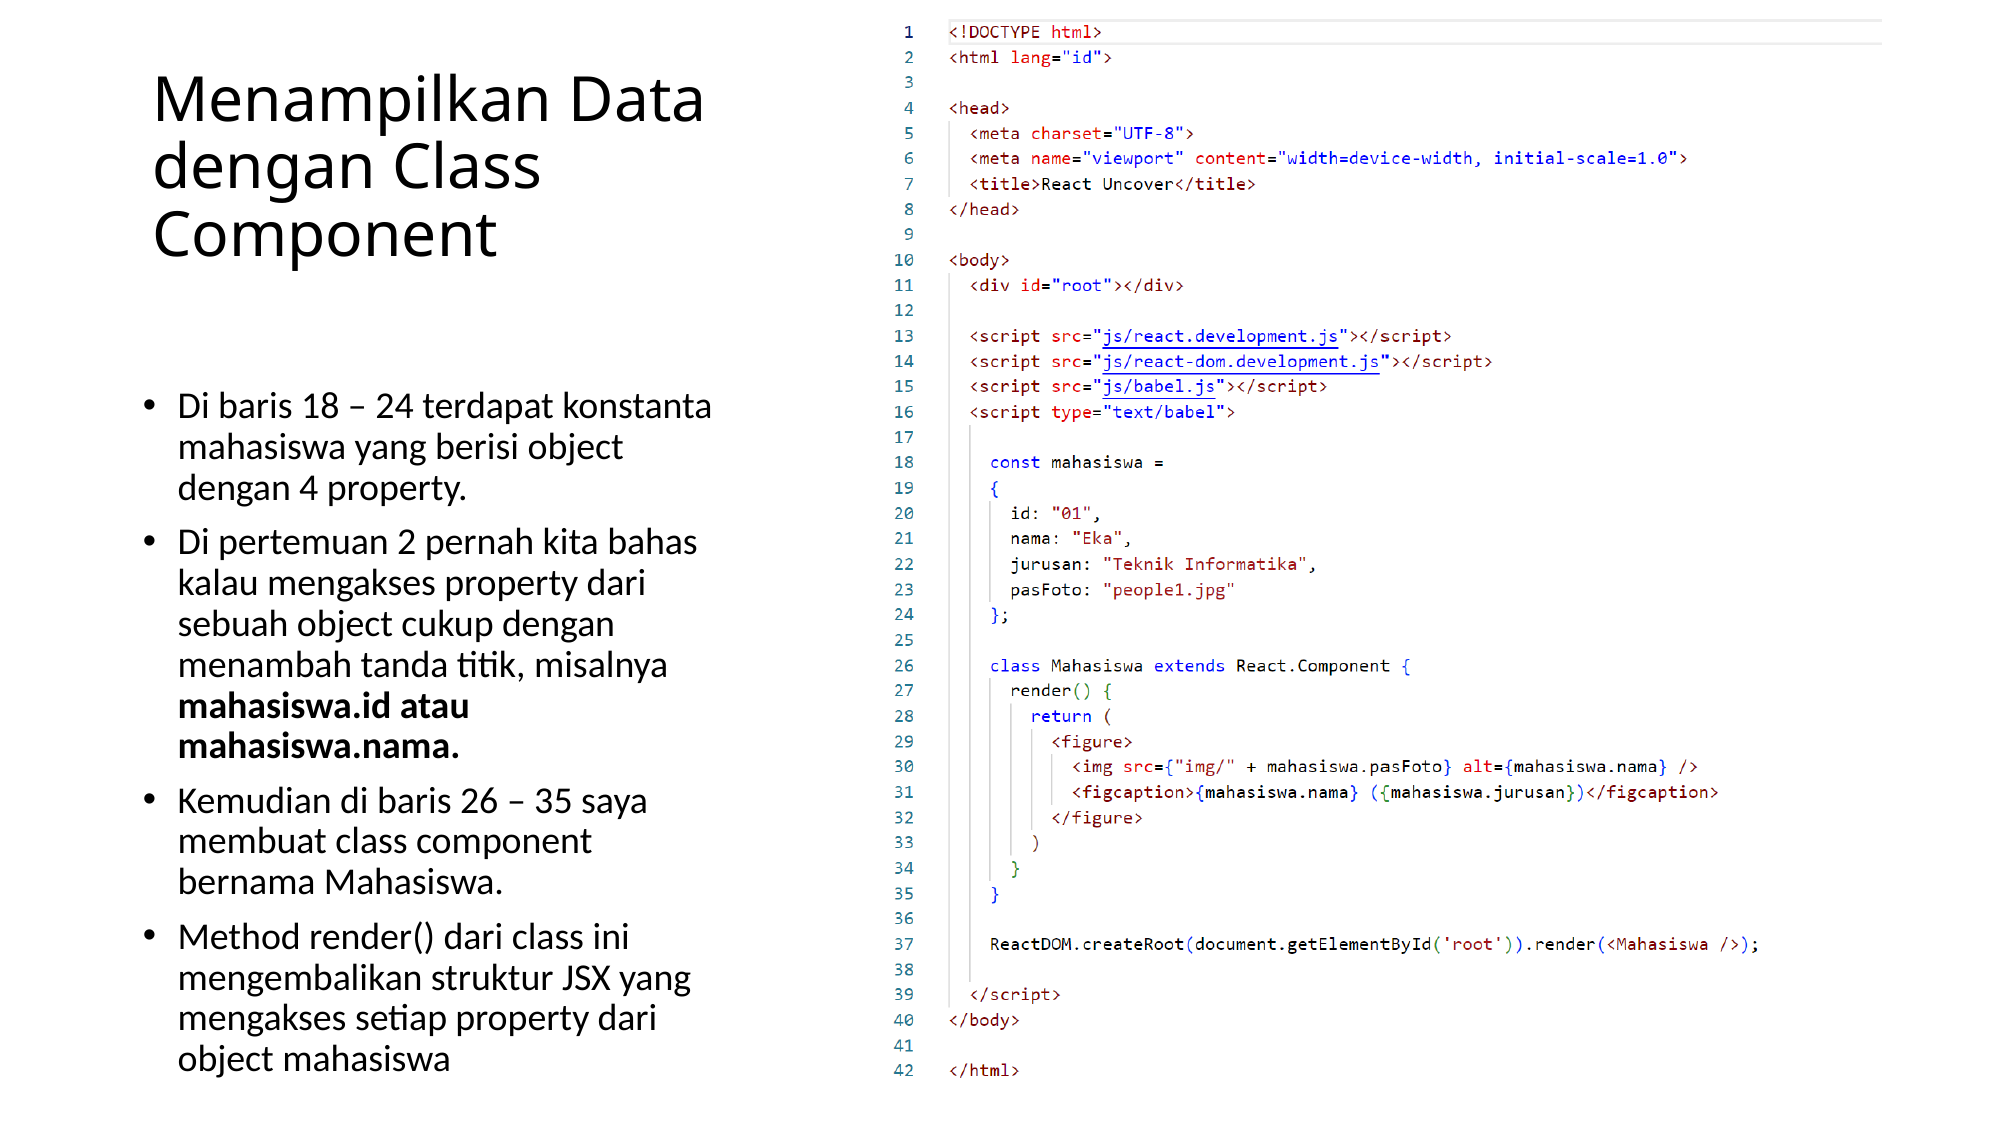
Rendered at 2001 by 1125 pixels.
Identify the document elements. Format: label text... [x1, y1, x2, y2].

list Di baris 18 – 24 terdapat konstanta mahasiswa yang berisi object dengan 4 property. Di pertemuan 2 pernah kita bahas kalau mengakses property dari sebuah object cukup dengan menambah tanda titik, misalnya mahasiswa.id atau mahasiswa.nama. Kemudian di baris 26 – 35 saya membuat class component bernama Mahasiswa. Method render() dari class ini mengembalikan struktur JSX yang mengakses setiap property dari object mahasiswa [127, 378, 750, 1093]
title Menampilkan Data dengan Class Component [137, 59, 824, 278]
picture [888, 18, 1882, 1084]
